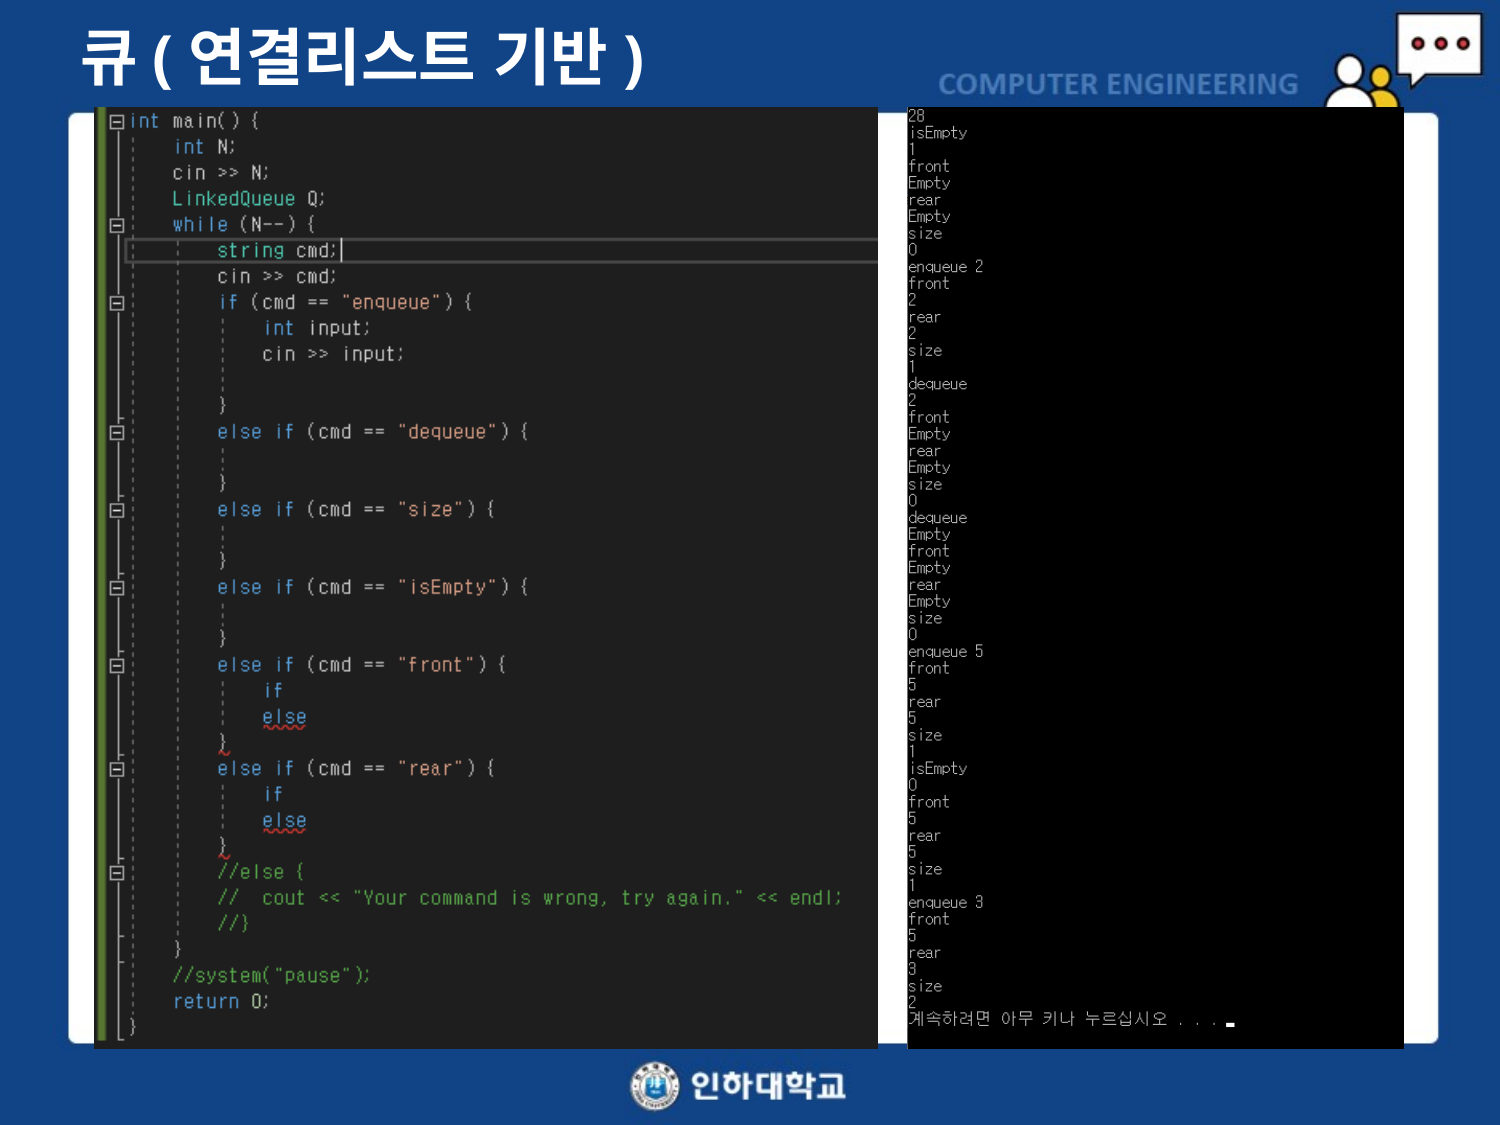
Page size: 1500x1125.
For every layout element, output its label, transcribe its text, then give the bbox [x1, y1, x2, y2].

picture [0, 0, 1500, 1125]
text_box 큐(연결리스트 기반) [65, 19, 1415, 106]
